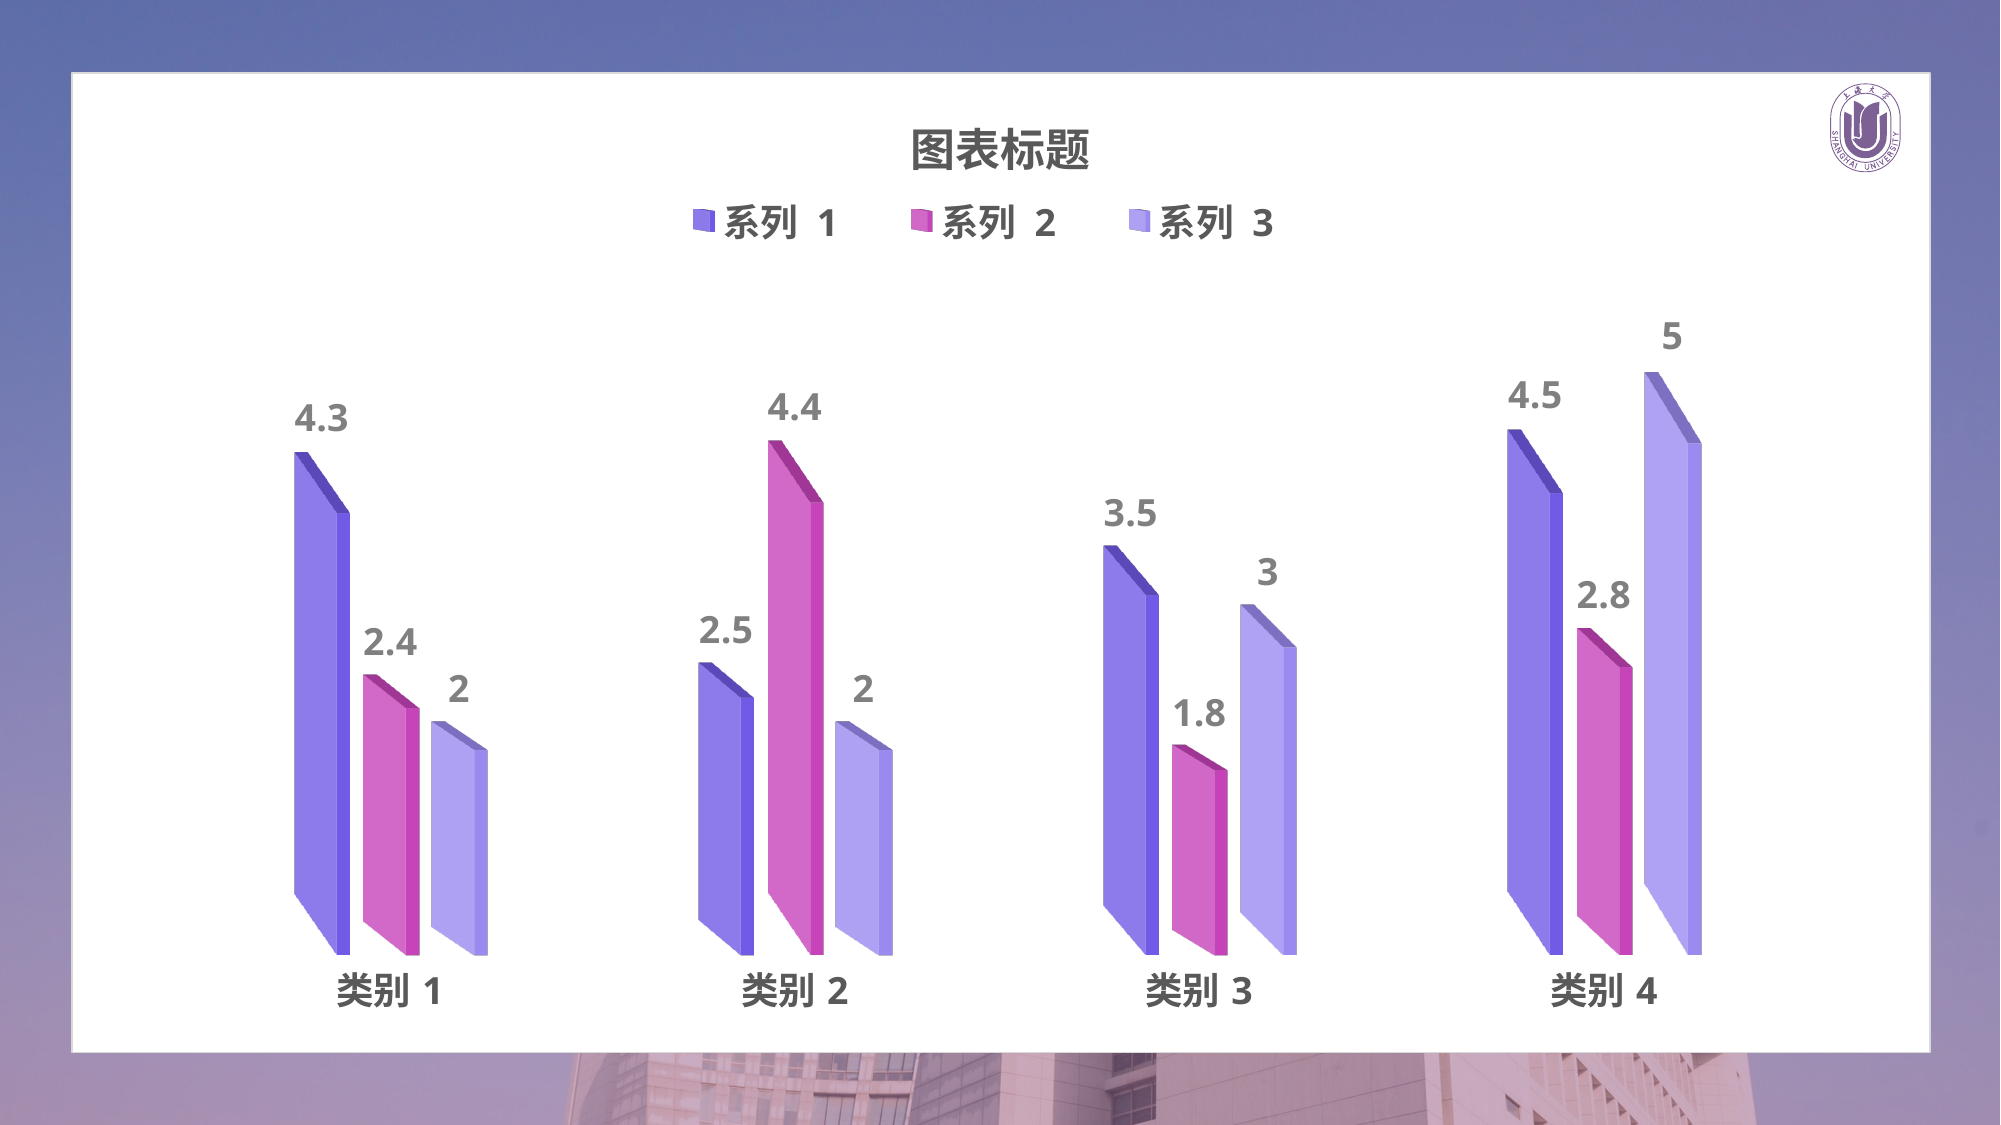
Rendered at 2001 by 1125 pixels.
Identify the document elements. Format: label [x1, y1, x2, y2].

text_box [0, 0, 2000, 1125]
text_box [1830, 83, 1901, 173]
chart [71, 71, 1931, 1054]
